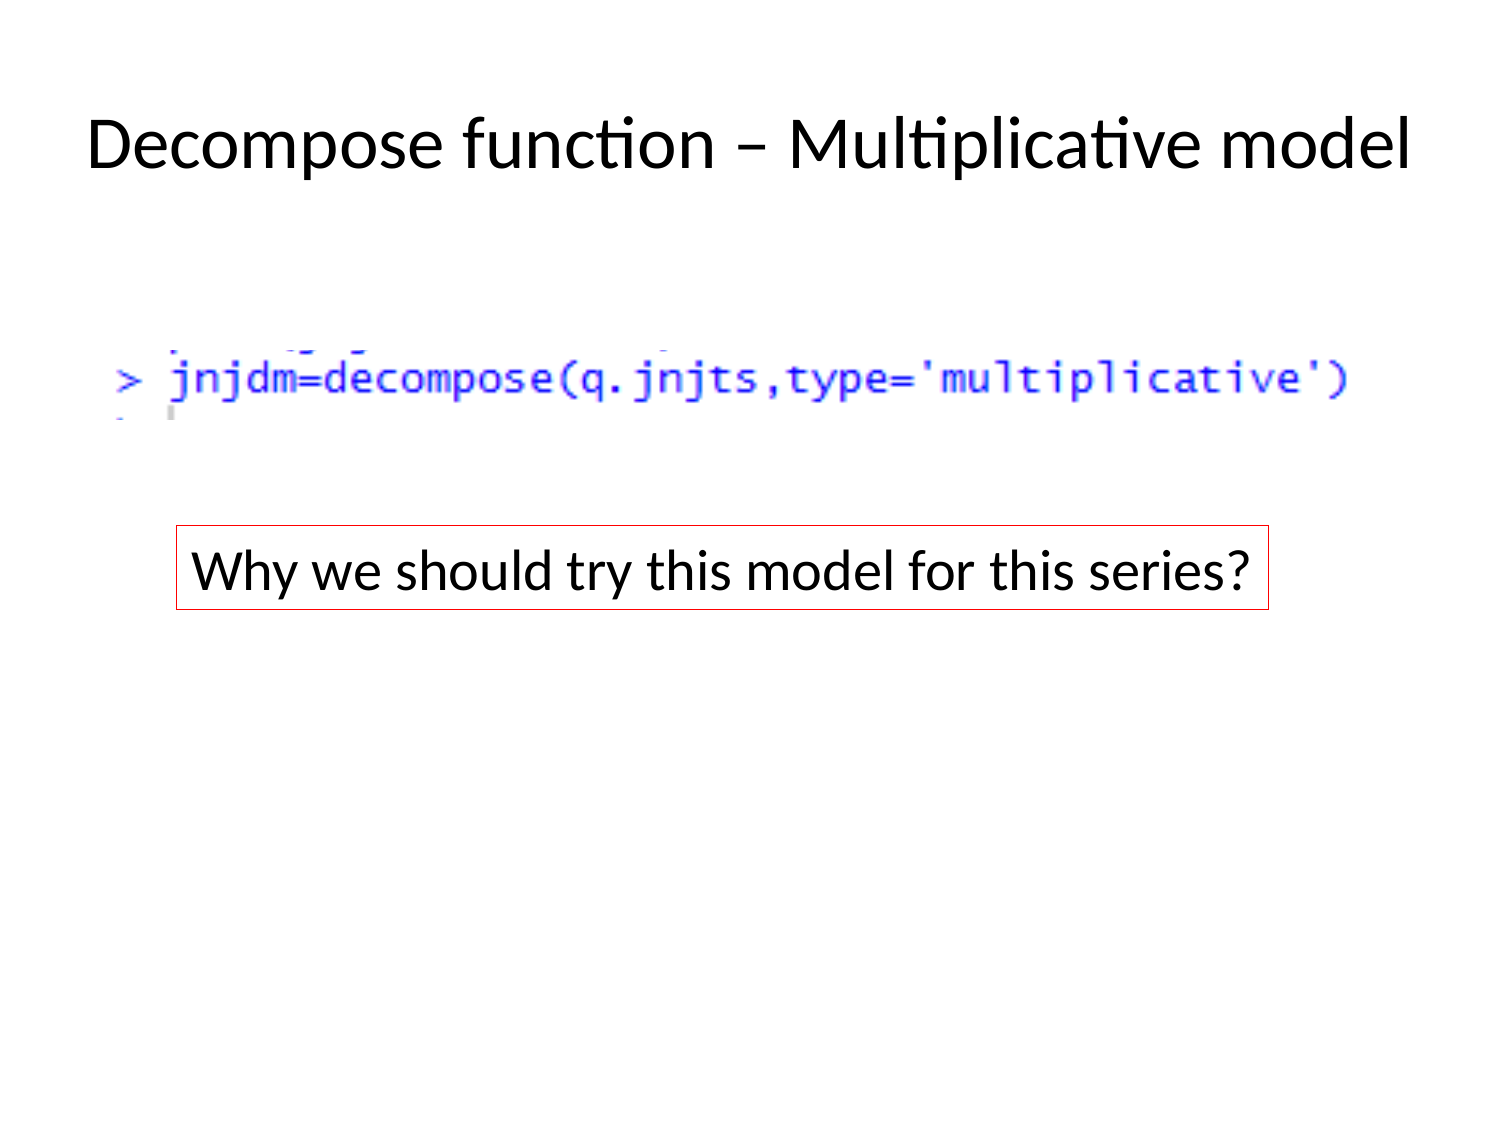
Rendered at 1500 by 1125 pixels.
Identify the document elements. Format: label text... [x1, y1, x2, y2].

text_box Why we should try this model for this series? [176, 525, 1269, 610]
picture [115, 349, 1376, 420]
title Decompose function – Multiplicative model [62, 45, 1438, 233]
